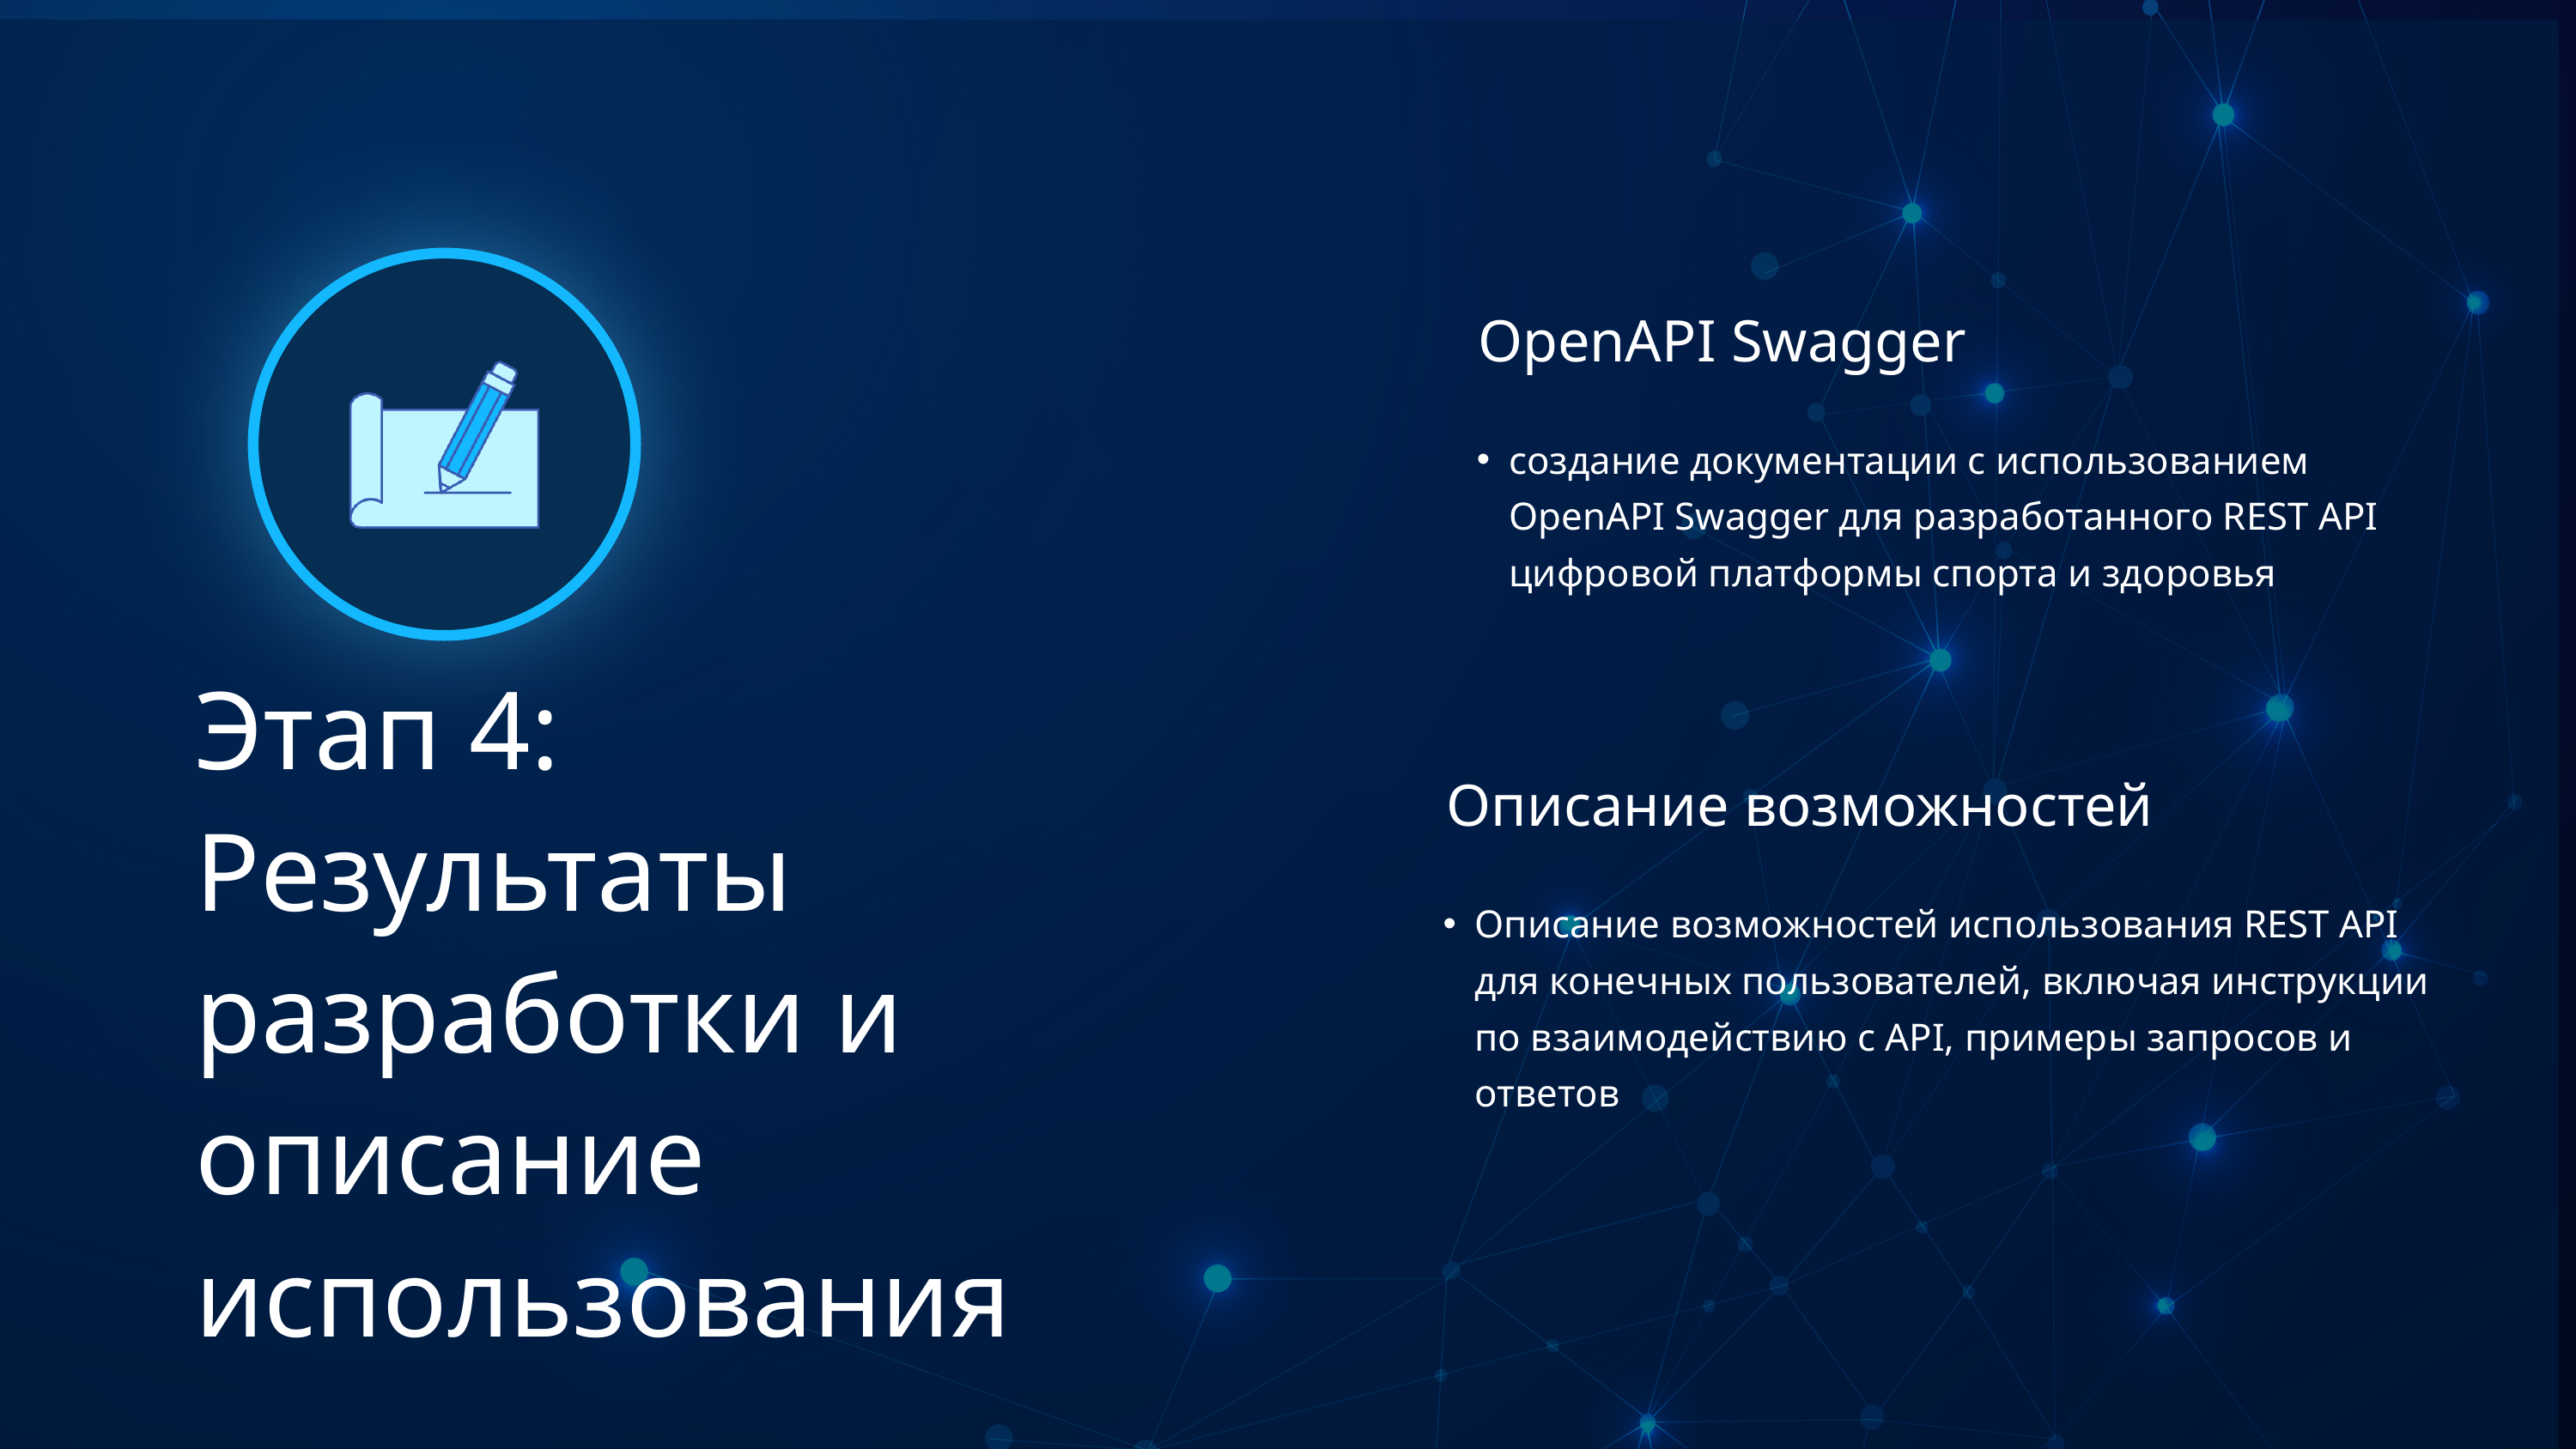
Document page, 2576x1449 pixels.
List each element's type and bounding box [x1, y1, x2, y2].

text_box [0, 19, 2559, 1449]
text_box [144, 144, 744, 744]
text_box [1444, 287, 2439, 652]
text_box [1411, 751, 2472, 1117]
text_box [0, 0, 2576, 1449]
